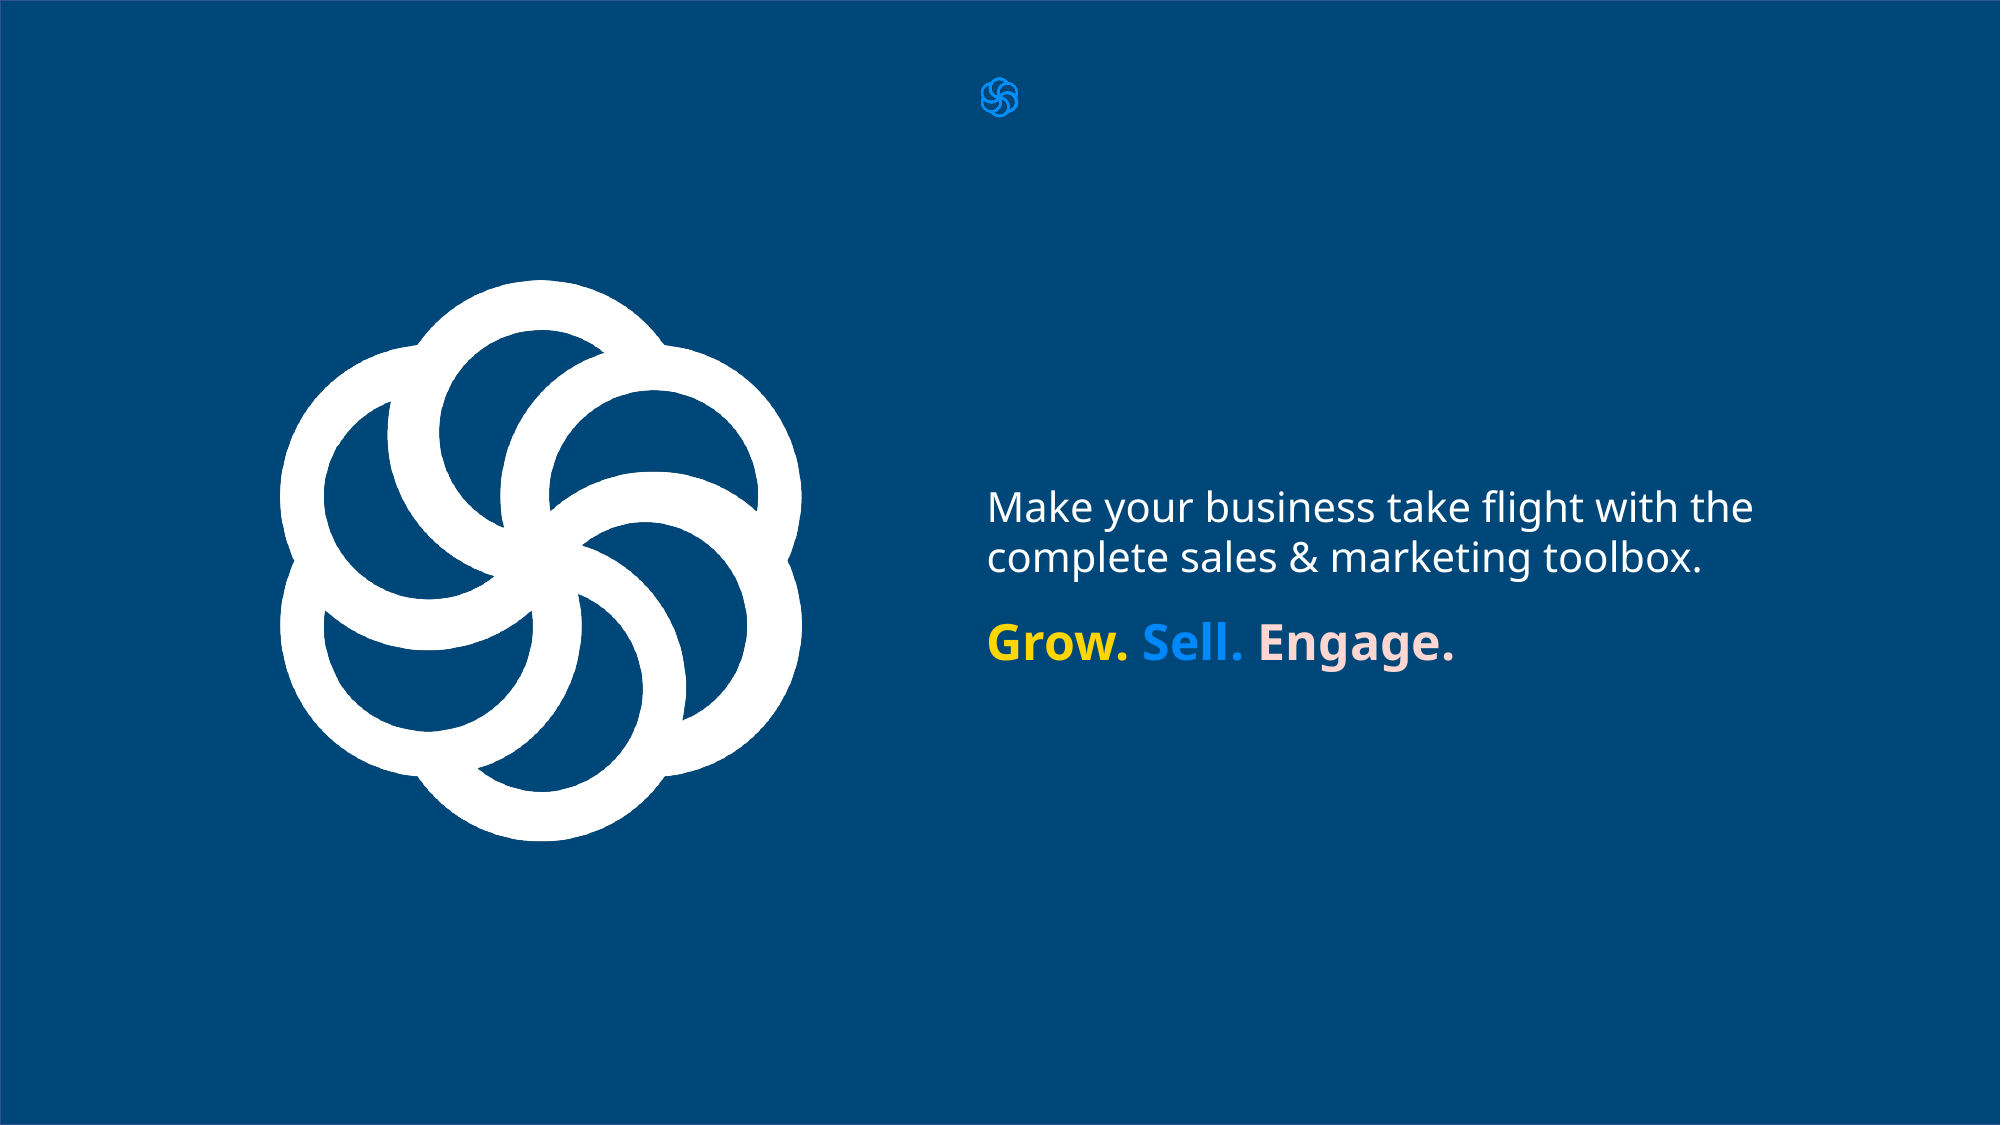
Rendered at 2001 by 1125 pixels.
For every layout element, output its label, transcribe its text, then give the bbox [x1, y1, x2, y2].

picture [979, 77, 1021, 118]
text_box Grow. Sell. Engage. [971, 603, 1548, 680]
text_box [0, 0, 2000, 1125]
text_box Make your business take flight with the complete sales & marketing toolbox. [971, 473, 1798, 590]
picture [260, 280, 824, 844]
